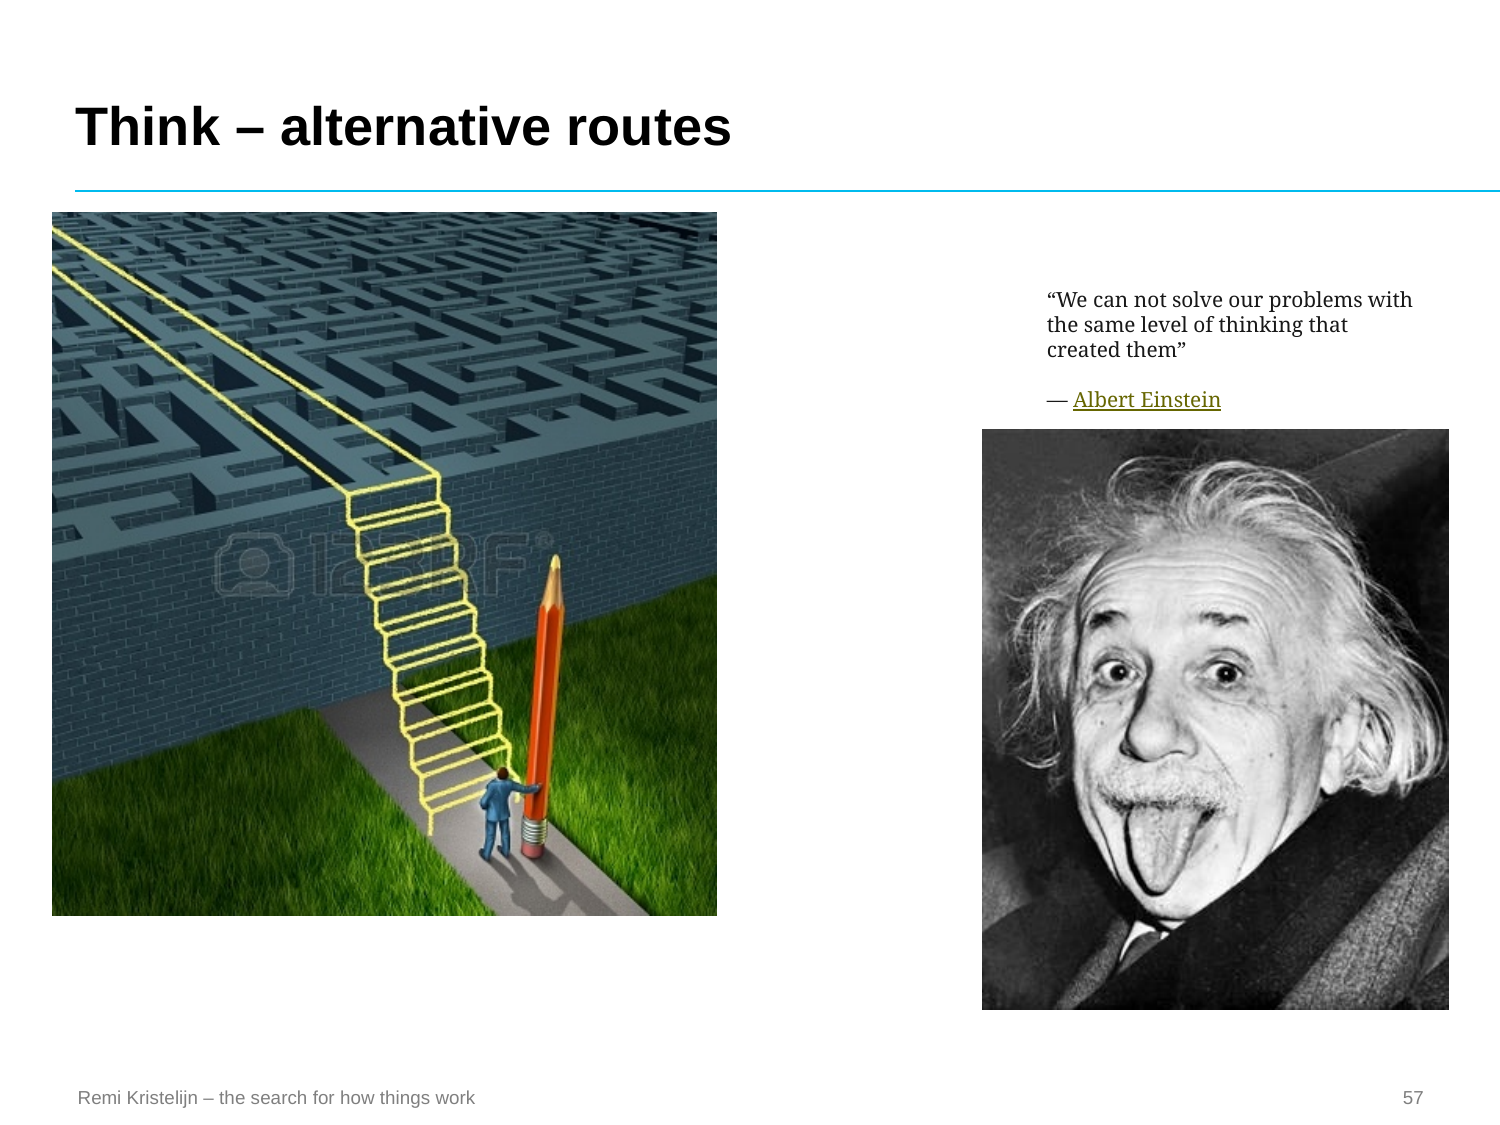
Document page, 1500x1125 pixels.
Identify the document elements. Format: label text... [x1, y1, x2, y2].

picture [51, 212, 717, 916]
title Think – alternative routes [75, 27, 1422, 157]
text_box “We can not solve our problems with the same level of thinking that created them” ― Albert Einstein [1046, 286, 1422, 428]
picture [982, 429, 1449, 1010]
